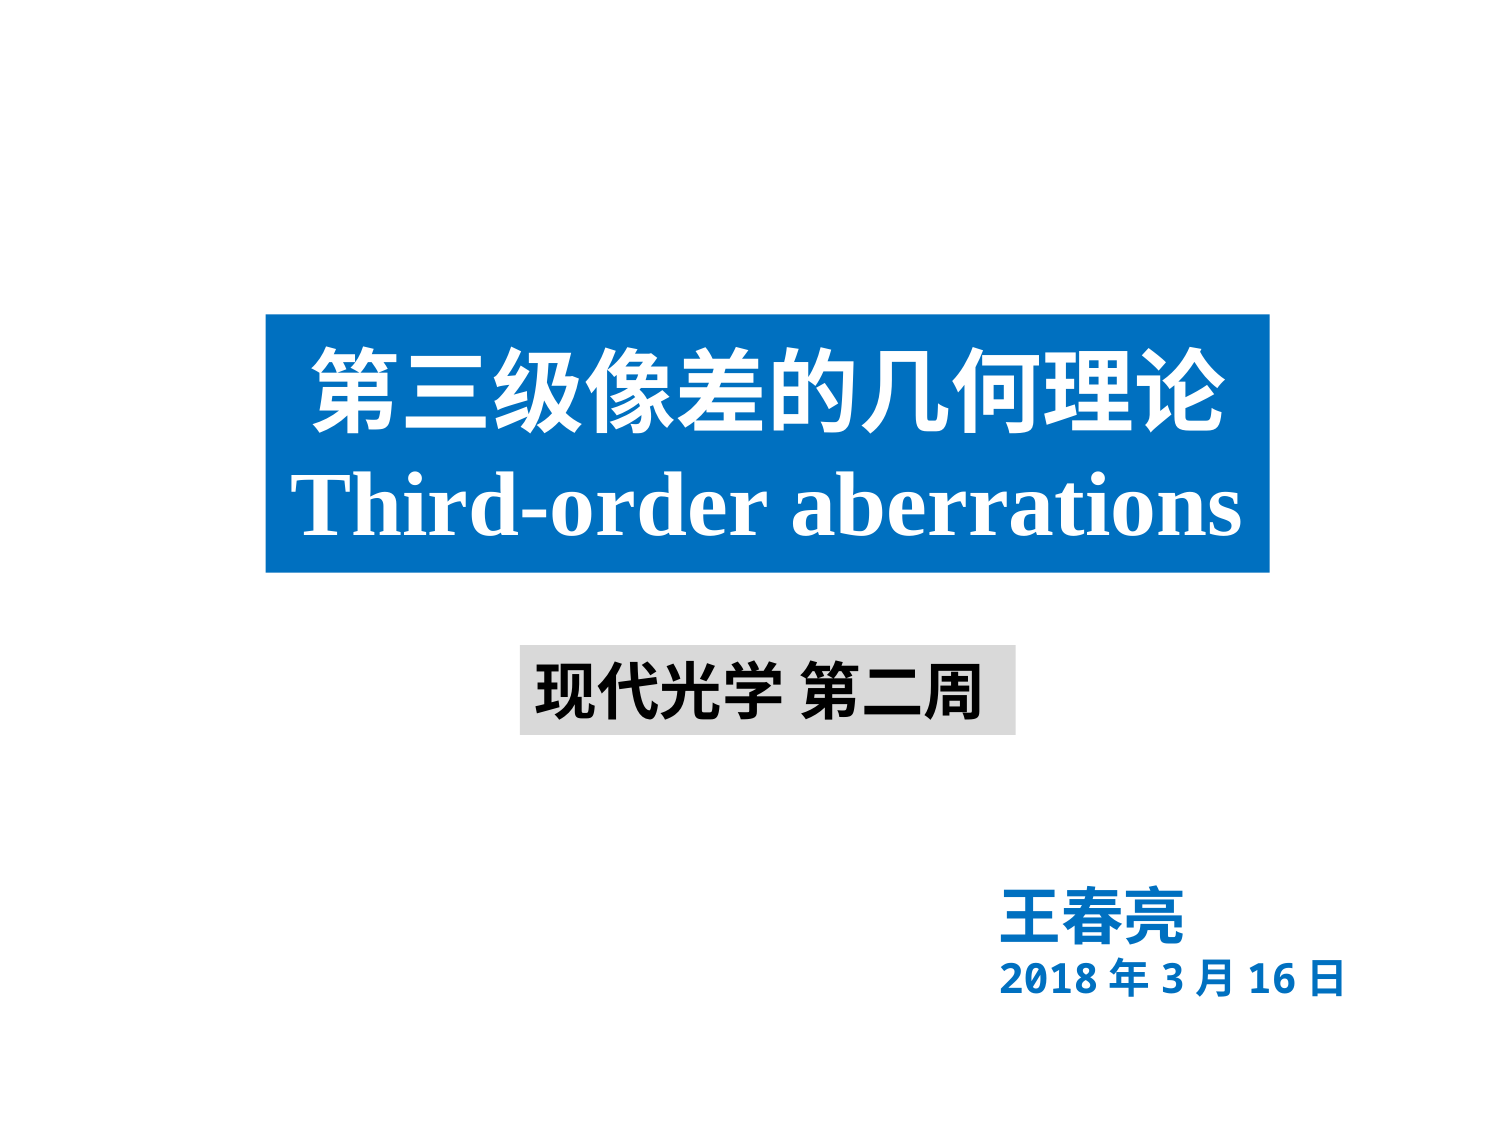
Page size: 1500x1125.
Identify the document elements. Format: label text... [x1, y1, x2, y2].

text_box 现代光学 第二周 [519, 645, 1016, 735]
text_box 王春亮 2018年3月16日 [983, 869, 1364, 1010]
title 第三级像差的几何理论 Third-order aberrations [265, 314, 1270, 573]
